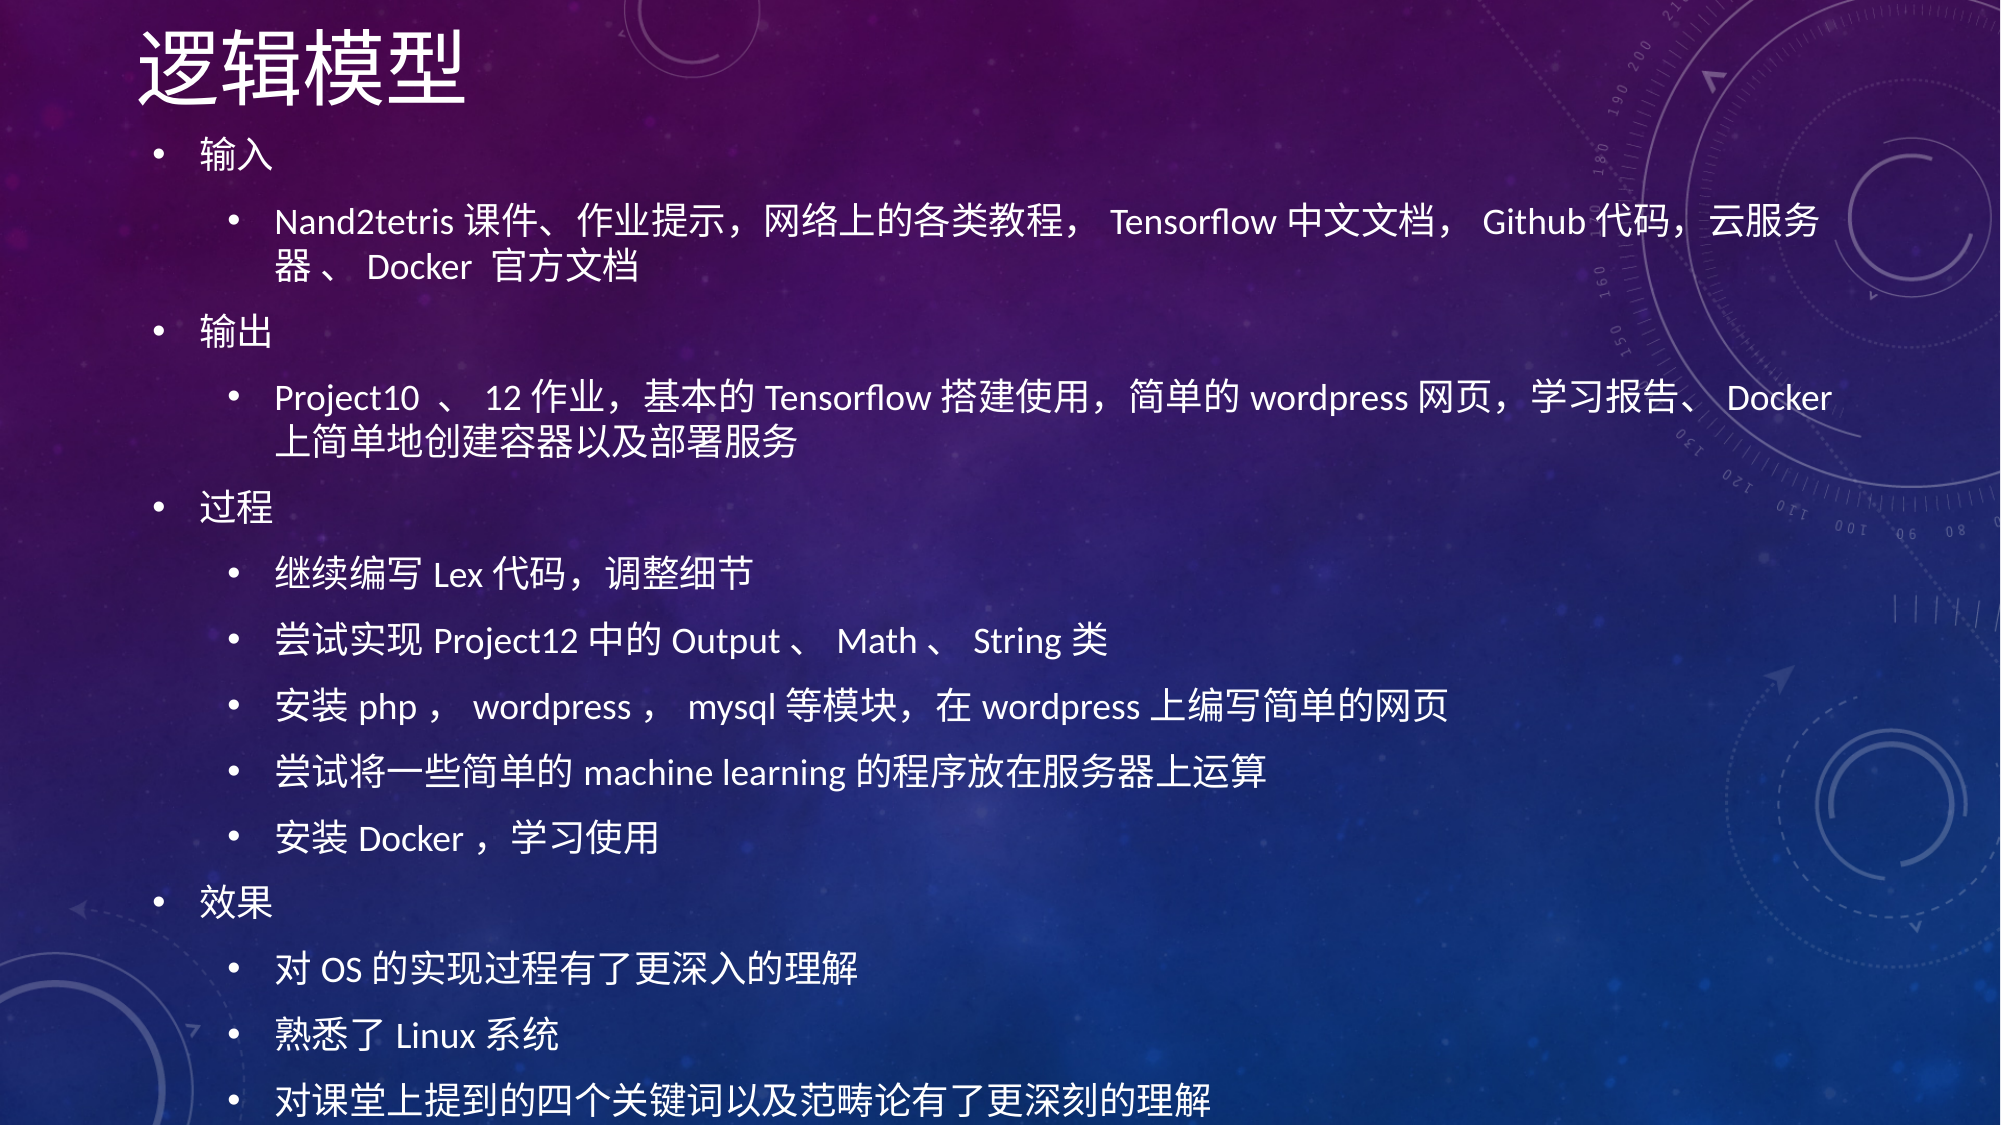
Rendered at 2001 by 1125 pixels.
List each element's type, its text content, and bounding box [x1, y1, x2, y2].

text_box 输入 Nand2tetris课件、作业提示，网络上的各类教程，Tensorflow中文文档，Github代码，云服务器 、Docker 官方文档 输出 Project10 、12作业，基本的Tensorflow搭建使用，简单的wordpress网页，学习报告、Docker上简单地创建容器以及部署服务 过程 继续编写Lex代码，调整细节 尝试实现Project12中的Output、Math、String类 安装php，wordpress，mysql等模块，在wordpress上编写简单的网页 尝试将一些简单的machine learning的程序放在服务器上运算 安装Docker，学习使用 效果 对OS的实现过程有了更深入的理解 熟悉了Linux系统 对课堂上提到的四个关键词以及范畴论有了更深刻的理解 [137, 269, 1863, 984]
text_box 逻辑模型 [121, 0, 1847, 175]
picture [0, 0, 2001, 1125]
